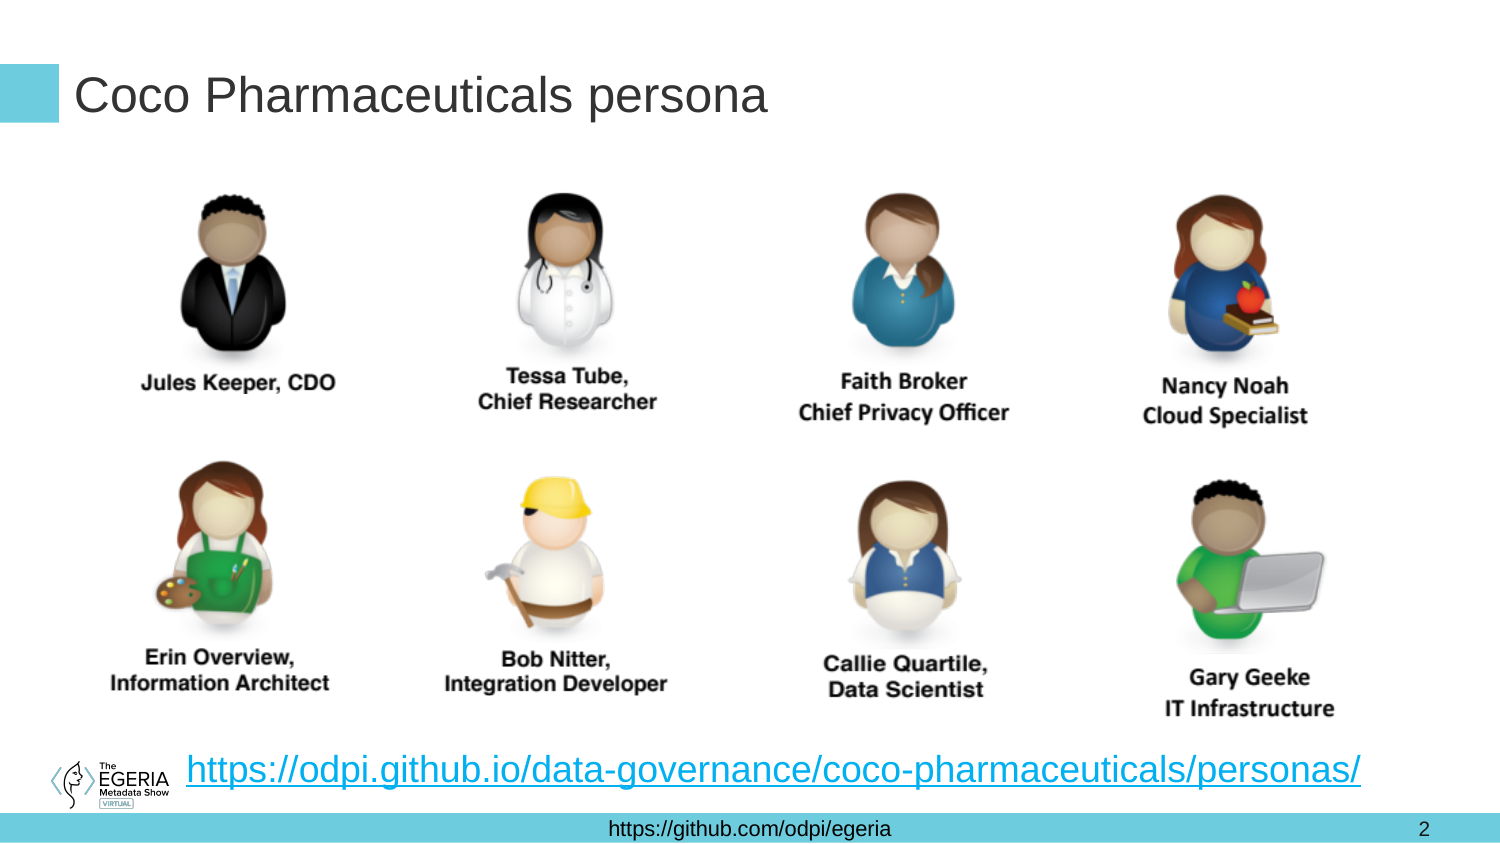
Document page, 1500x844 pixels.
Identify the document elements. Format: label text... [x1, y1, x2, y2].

picture [788, 180, 1018, 435]
picture [51, 761, 169, 809]
title Coco Pharmaceuticals persona [58, 47, 1449, 141]
picture [132, 180, 346, 394]
picture [1155, 462, 1344, 731]
text_box https://odpi.github.io/data-governance/coco-pharmaceuticals/personas/ [96, 737, 1500, 798]
picture [419, 459, 692, 696]
picture [758, 468, 1052, 702]
picture [96, 444, 342, 693]
picture [1131, 180, 1317, 439]
slide_number 2 [1403, 813, 1494, 843]
picture [460, 180, 674, 414]
